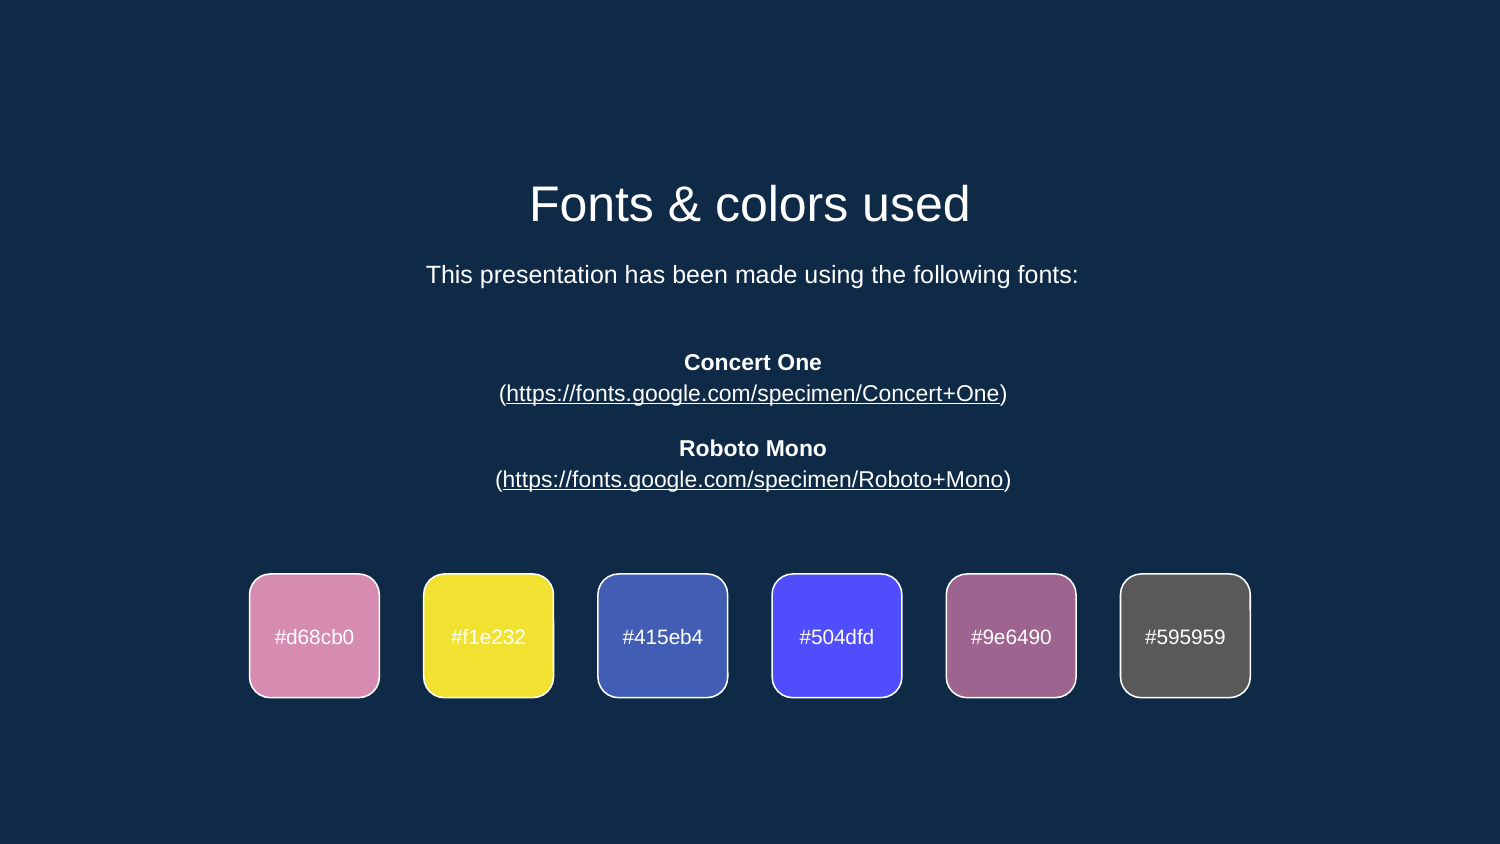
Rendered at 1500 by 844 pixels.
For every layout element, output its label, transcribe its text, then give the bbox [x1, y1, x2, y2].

title Fonts & colors used [171, 156, 1328, 236]
list Concert One (https://fonts.google.com/specimen/Concert+One) Roboto Mono (https://fonts.google.com/specimen/Roboto+Mono) [175, 314, 1332, 521]
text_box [249, 573, 1251, 698]
list This presentation has been made using the following fonts: [175, 239, 1332, 312]
